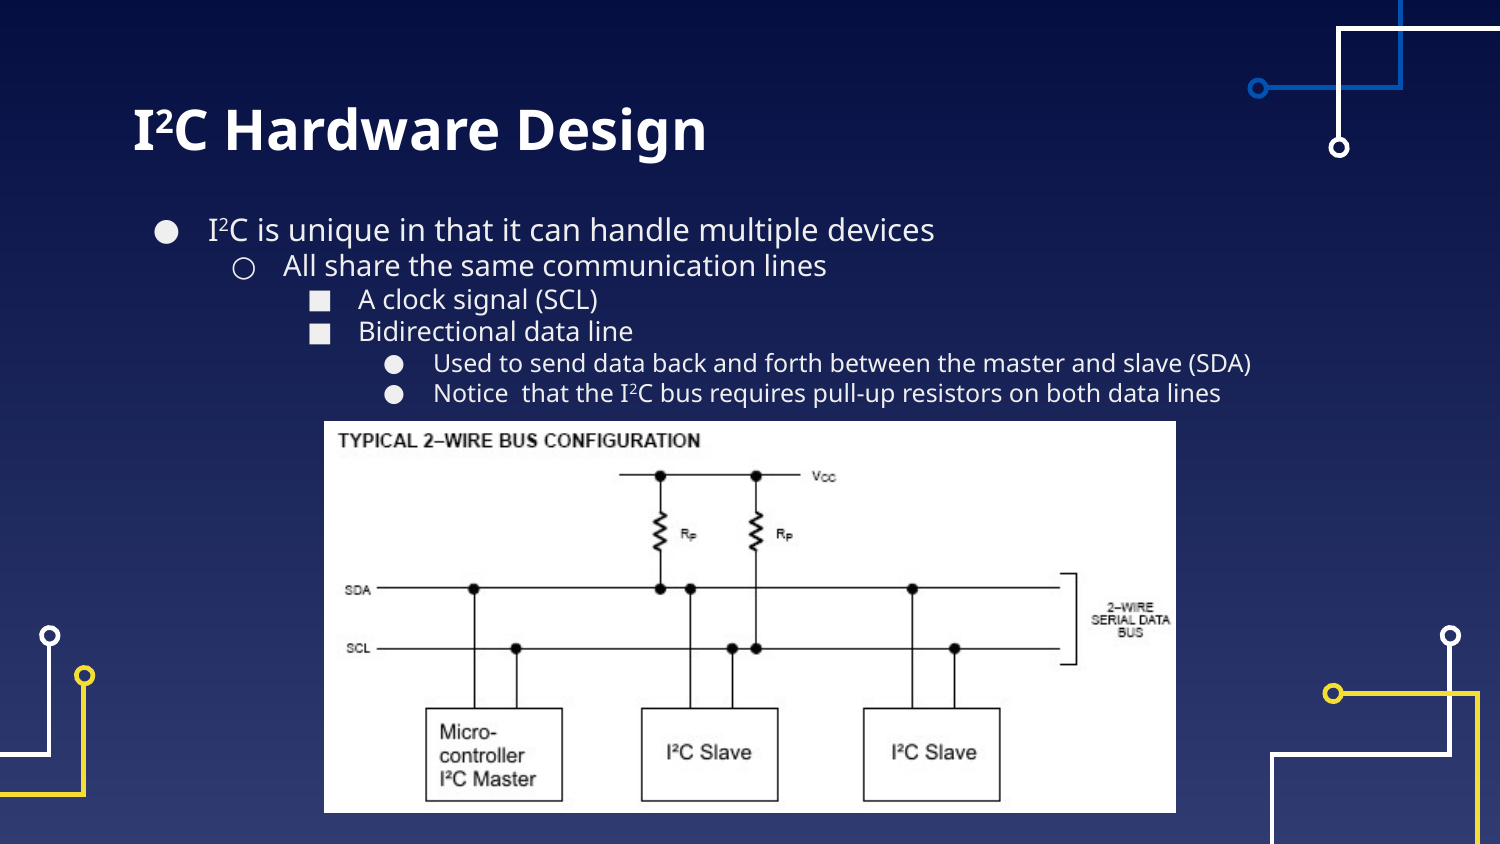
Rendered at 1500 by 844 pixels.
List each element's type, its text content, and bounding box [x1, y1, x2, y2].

list I2C is unique in that it can handle multiple devices All share the same communication lines A clock signal (SCL) Bidirectional data line Used to send data back and forth between the master and slave (SDA) Notice that the I2C bus requires pull-up resistors on both data lines [118, 194, 1382, 756]
title I2C Hardware Design [118, 88, 1382, 167]
picture [323, 421, 1176, 813]
